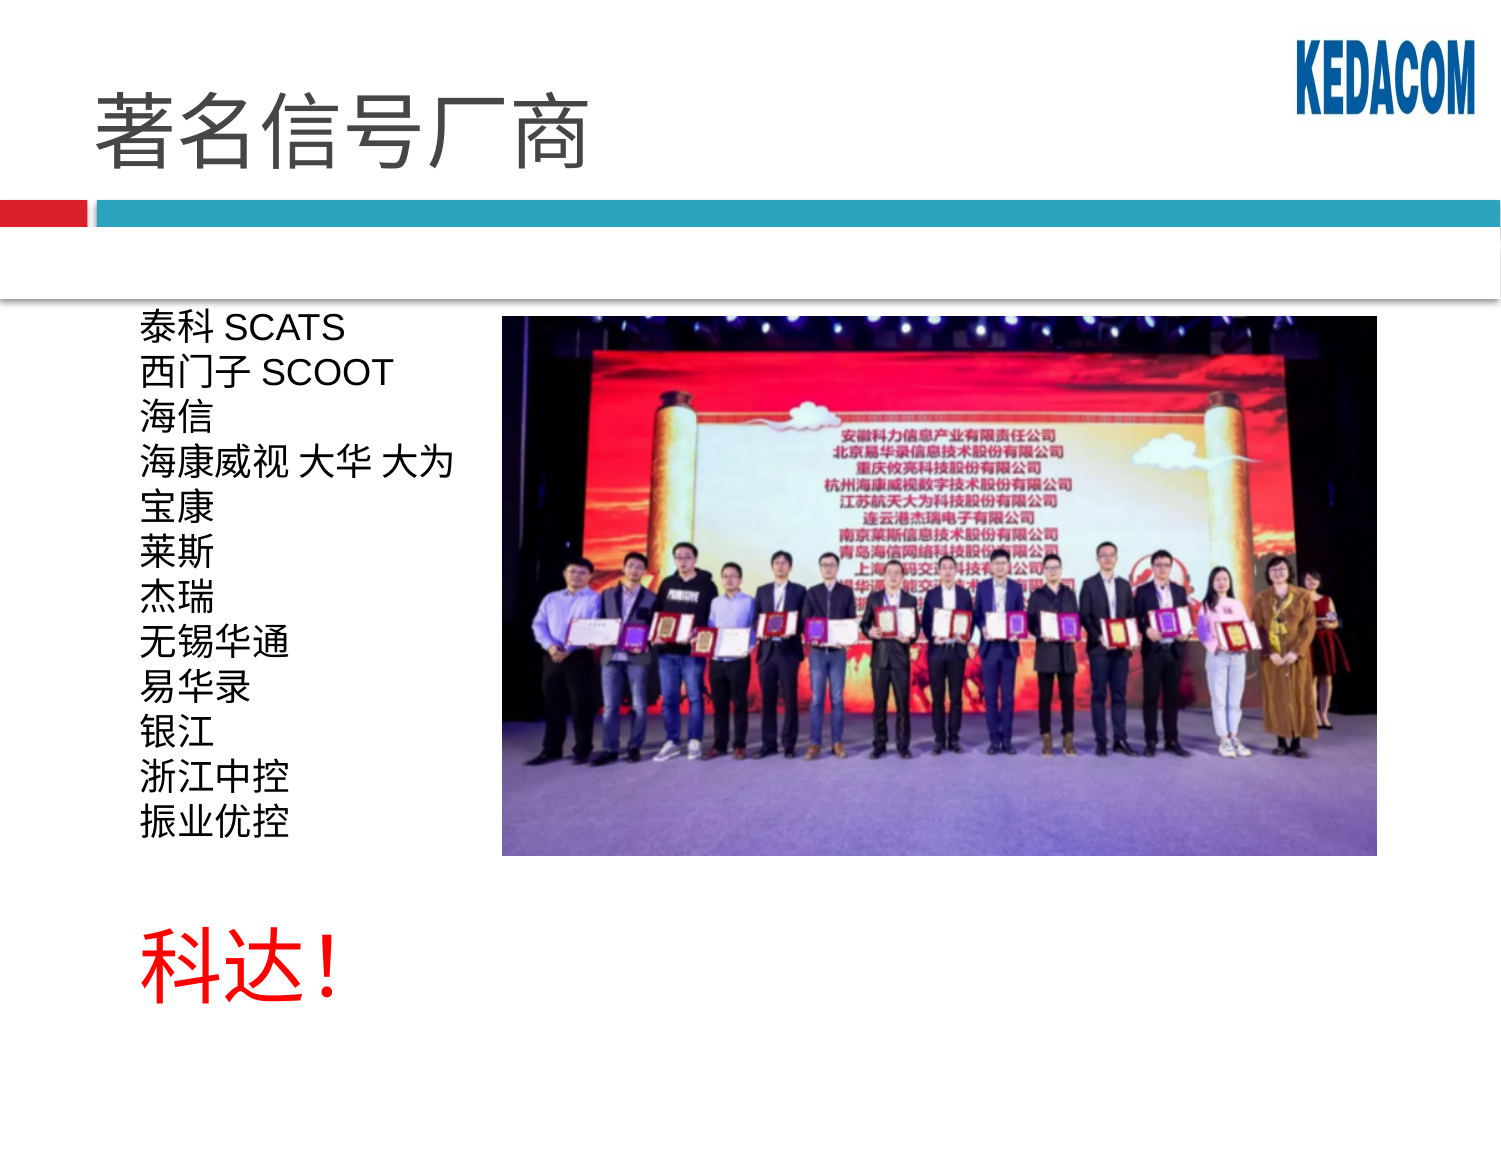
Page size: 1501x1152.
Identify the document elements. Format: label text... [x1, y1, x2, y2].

title 著名信号厂商 [76, 44, 1377, 188]
text_box 泰科SCATS 西门子SCOOT 海信 海康威视 大华 大为 宝康 莱斯 杰瑞 无锡华通 易华录 银江 浙江中控 振业优控 [124, 295, 542, 851]
picture [0, 227, 1501, 299]
picture [1293, 29, 1479, 124]
picture [501, 315, 1377, 857]
text_box 科达！ [124, 906, 542, 1022]
